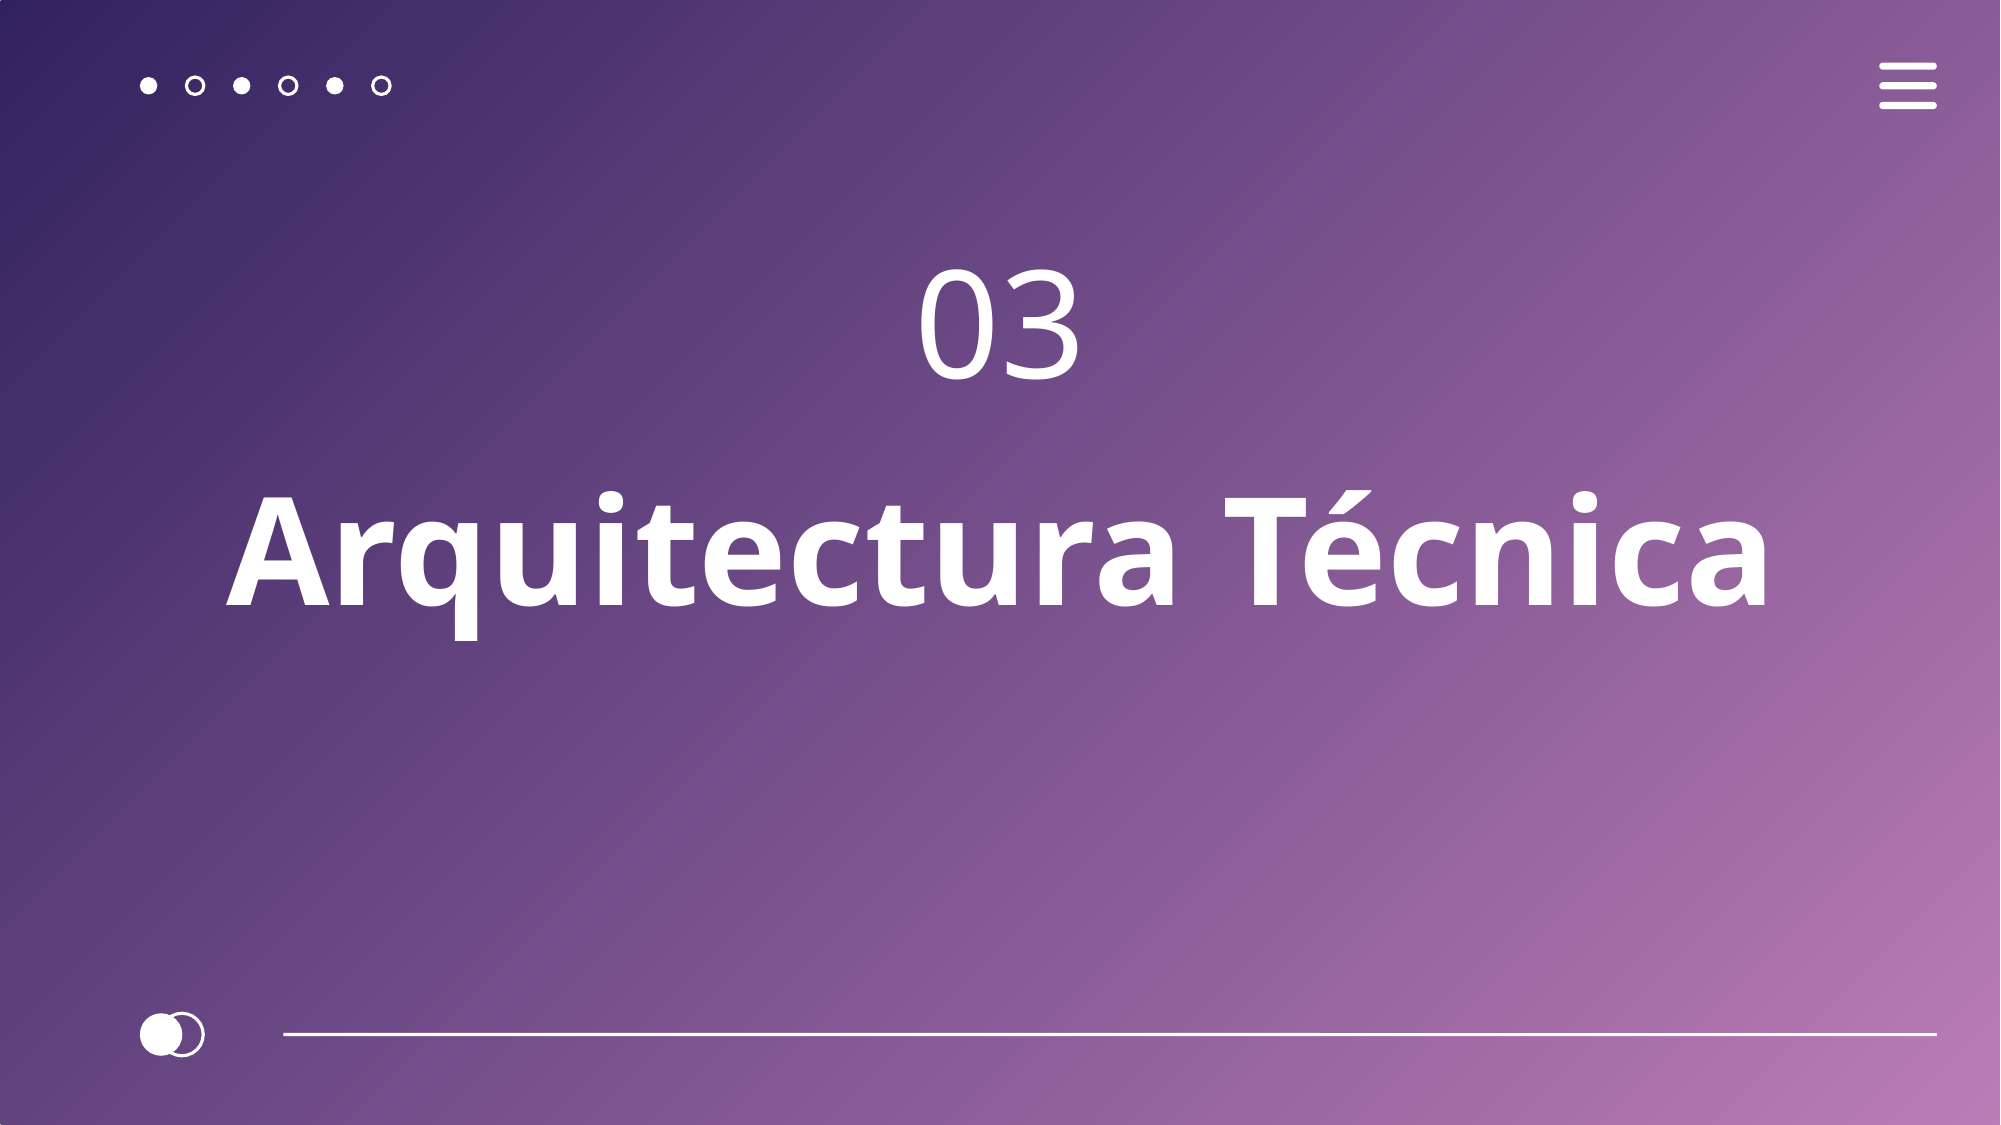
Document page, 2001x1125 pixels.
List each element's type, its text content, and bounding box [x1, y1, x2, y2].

text_box 03 [412, 221, 1588, 417]
text_box [1879, 82, 1937, 90]
text_box [139, 77, 158, 95]
text_box [326, 77, 344, 95]
text_box [186, 77, 204, 95]
text_box [1879, 62, 1937, 70]
text_box [160, 1013, 204, 1056]
text_box [279, 77, 297, 95]
text_box [232, 77, 251, 95]
text_box [372, 77, 391, 95]
text_box [0, 0, 2000, 1125]
text_box [139, 1013, 160, 1056]
text_box [1879, 101, 1937, 110]
text_box Arquitectura Técnica [88, 440, 1922, 820]
